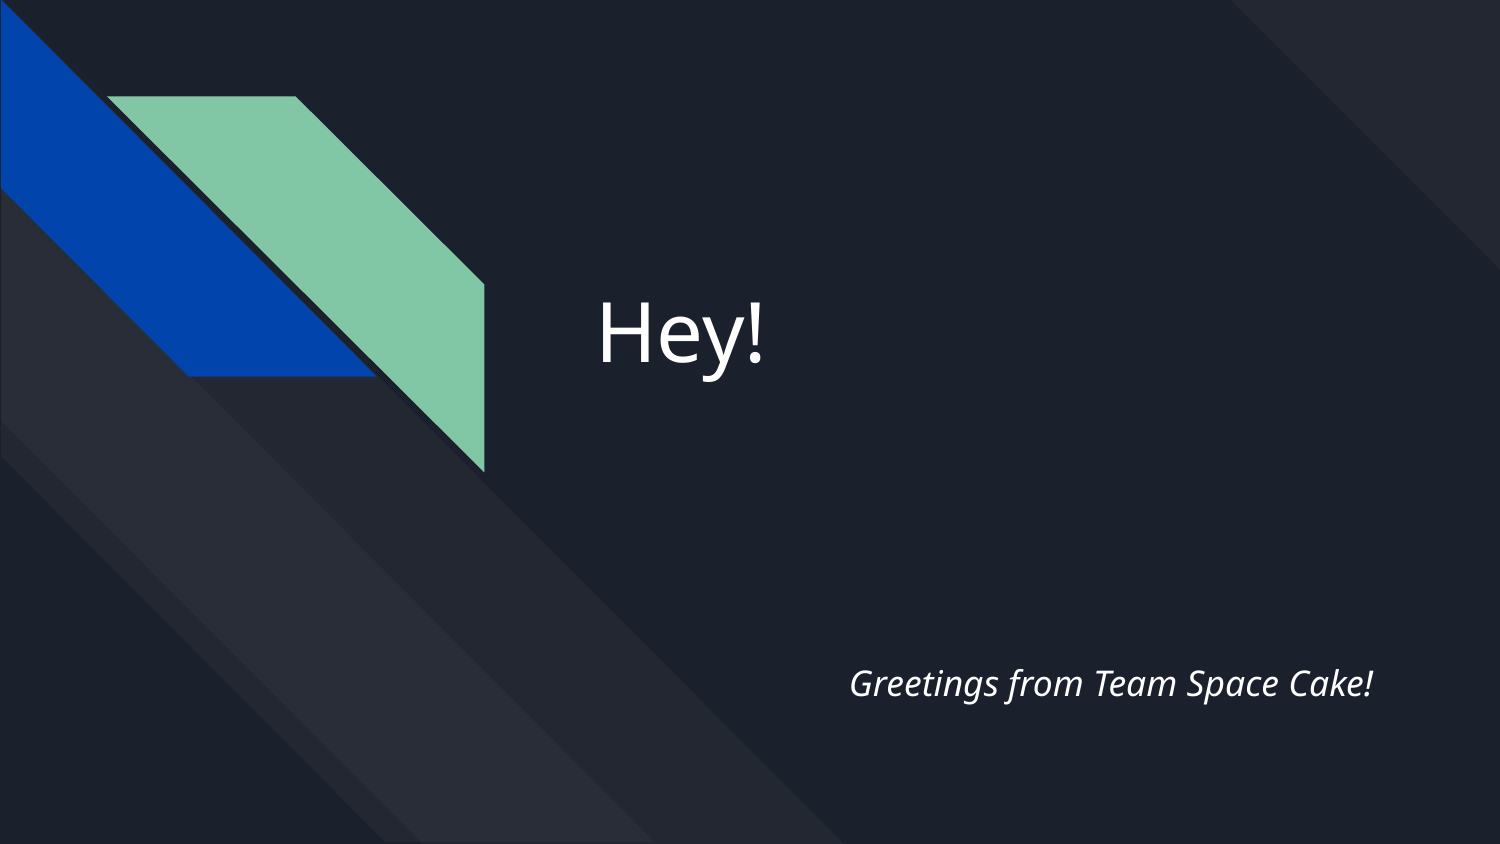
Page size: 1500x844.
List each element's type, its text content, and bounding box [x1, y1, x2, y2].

subtitle Greetings from Team Space Cake! [833, 643, 1404, 727]
title Hey! [580, 258, 1404, 518]
